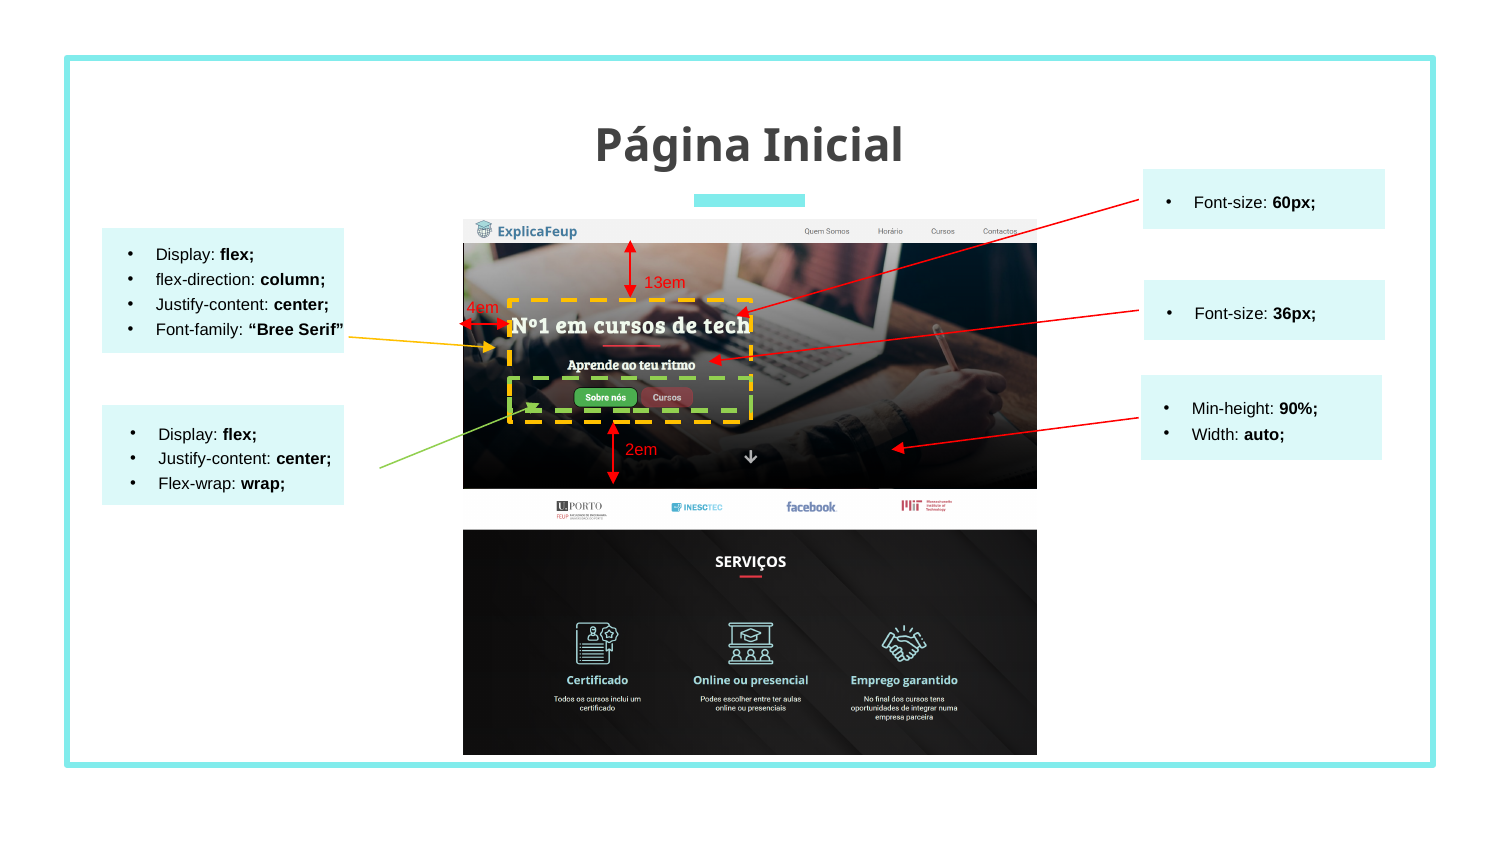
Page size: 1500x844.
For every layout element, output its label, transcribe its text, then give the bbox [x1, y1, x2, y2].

text_box Min-height: 90%; Width: auto; [1149, 385, 1374, 451]
text_box [98, 401, 348, 509]
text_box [348, 336, 496, 348]
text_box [891, 417, 1139, 450]
text_box [1139, 164, 1389, 234]
picture [463, 218, 1037, 755]
text_box [1145, 275, 1389, 344]
text_box 4em [449, 284, 458, 324]
text_box Font-size: 36px; [1151, 290, 1377, 331]
text_box Display: flex; flex-direction: column; Justify-content: center; Font-family: “Bree Serif” [112, 231, 397, 347]
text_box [379, 403, 540, 469]
text_box Font-size: 60px; [1151, 179, 1377, 220]
text_box [1137, 371, 1387, 464]
title Página Inicial [0, 35, 1500, 186]
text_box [735, 198, 1141, 309]
text_box Display: flex; Justify-content: center; Flex-wrap: wrap; [115, 410, 380, 526]
text_box [98, 224, 348, 358]
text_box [708, 309, 1142, 362]
